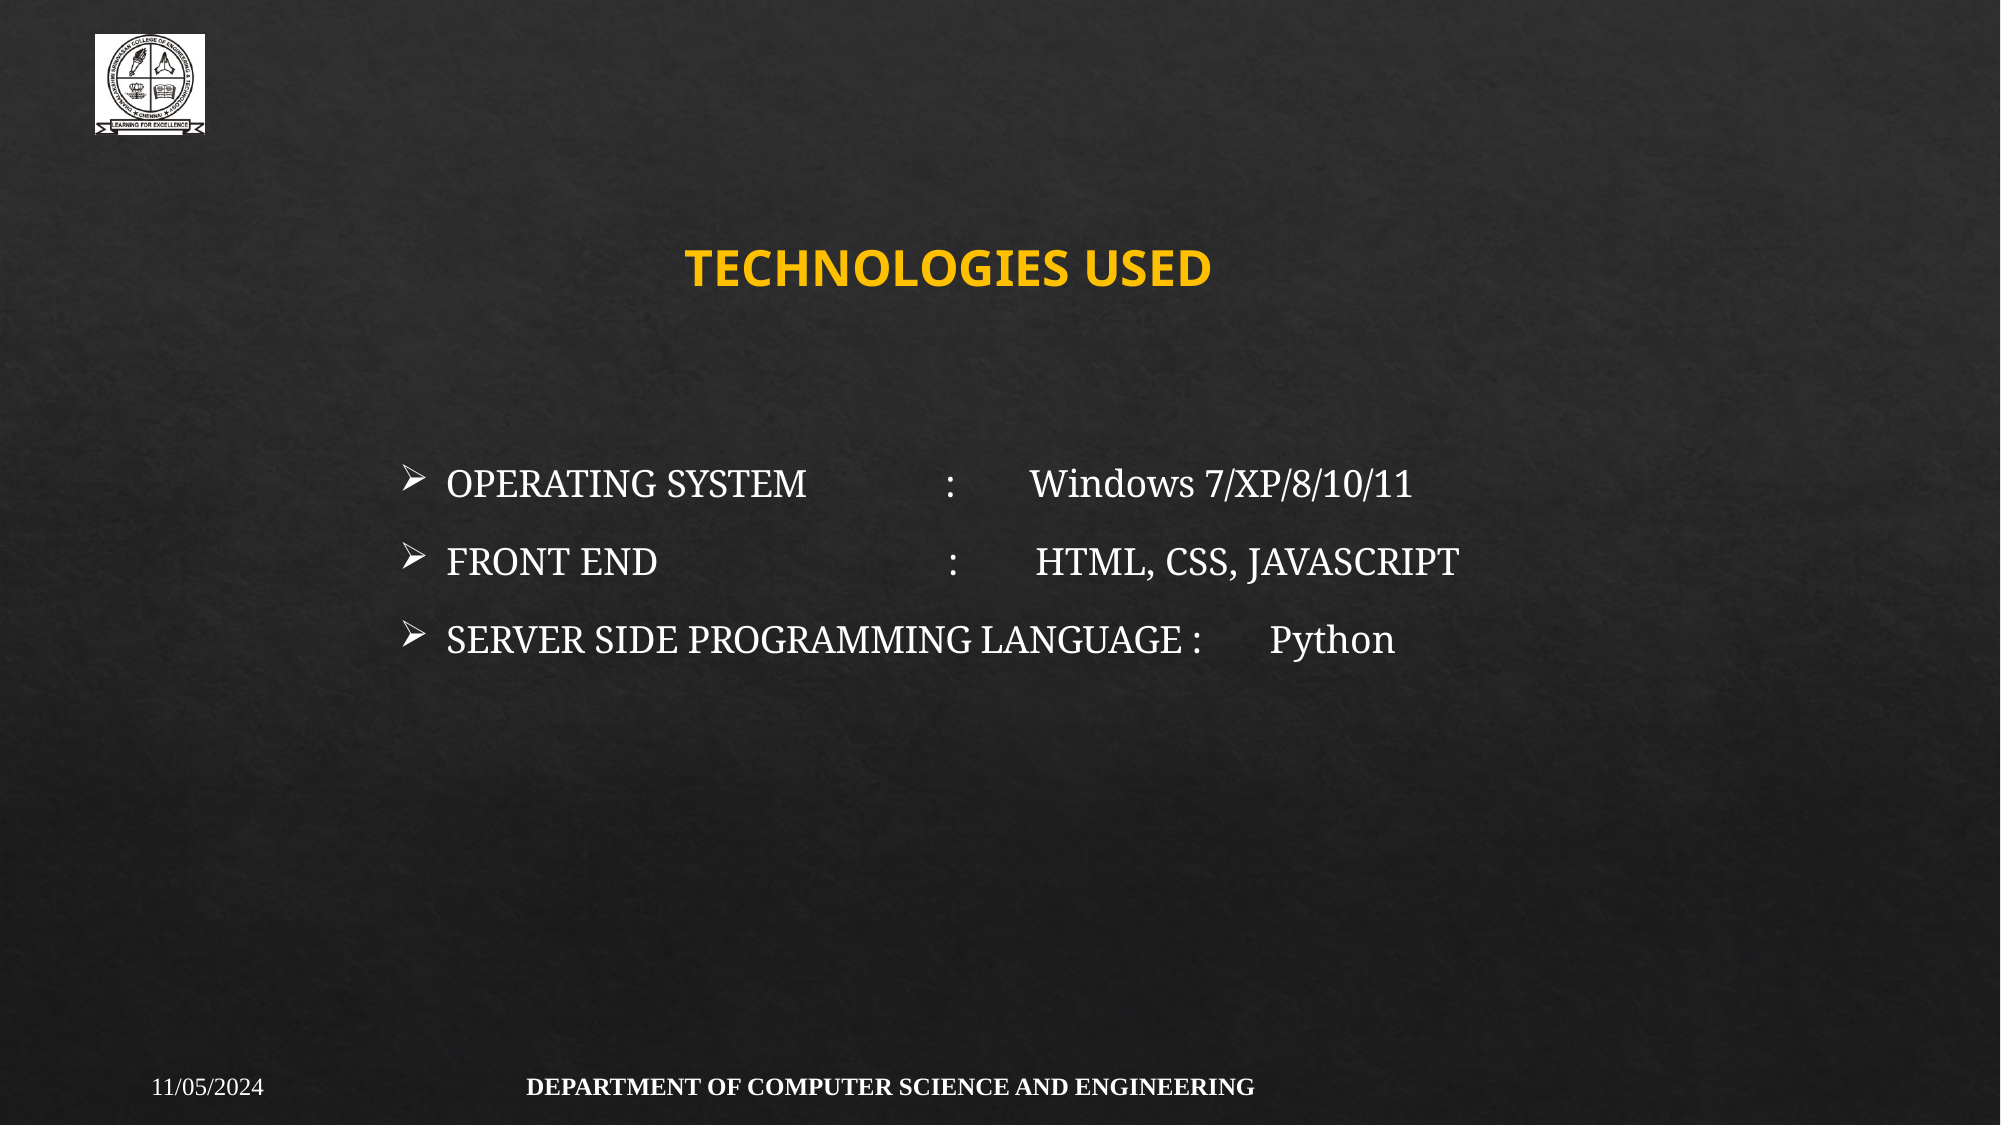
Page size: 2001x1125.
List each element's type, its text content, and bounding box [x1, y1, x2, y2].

picture [95, 34, 205, 135]
text_box TECHNOLOGIES USED [669, 229, 1383, 304]
text_box OPERATING SYSTEM : Windows 7/XP/8/10/11 FRONT END : HTML, CSS, JAVASCRIPT SERVER SIDE PROGRAMMING LANGUAGE : Python [381, 453, 1671, 669]
